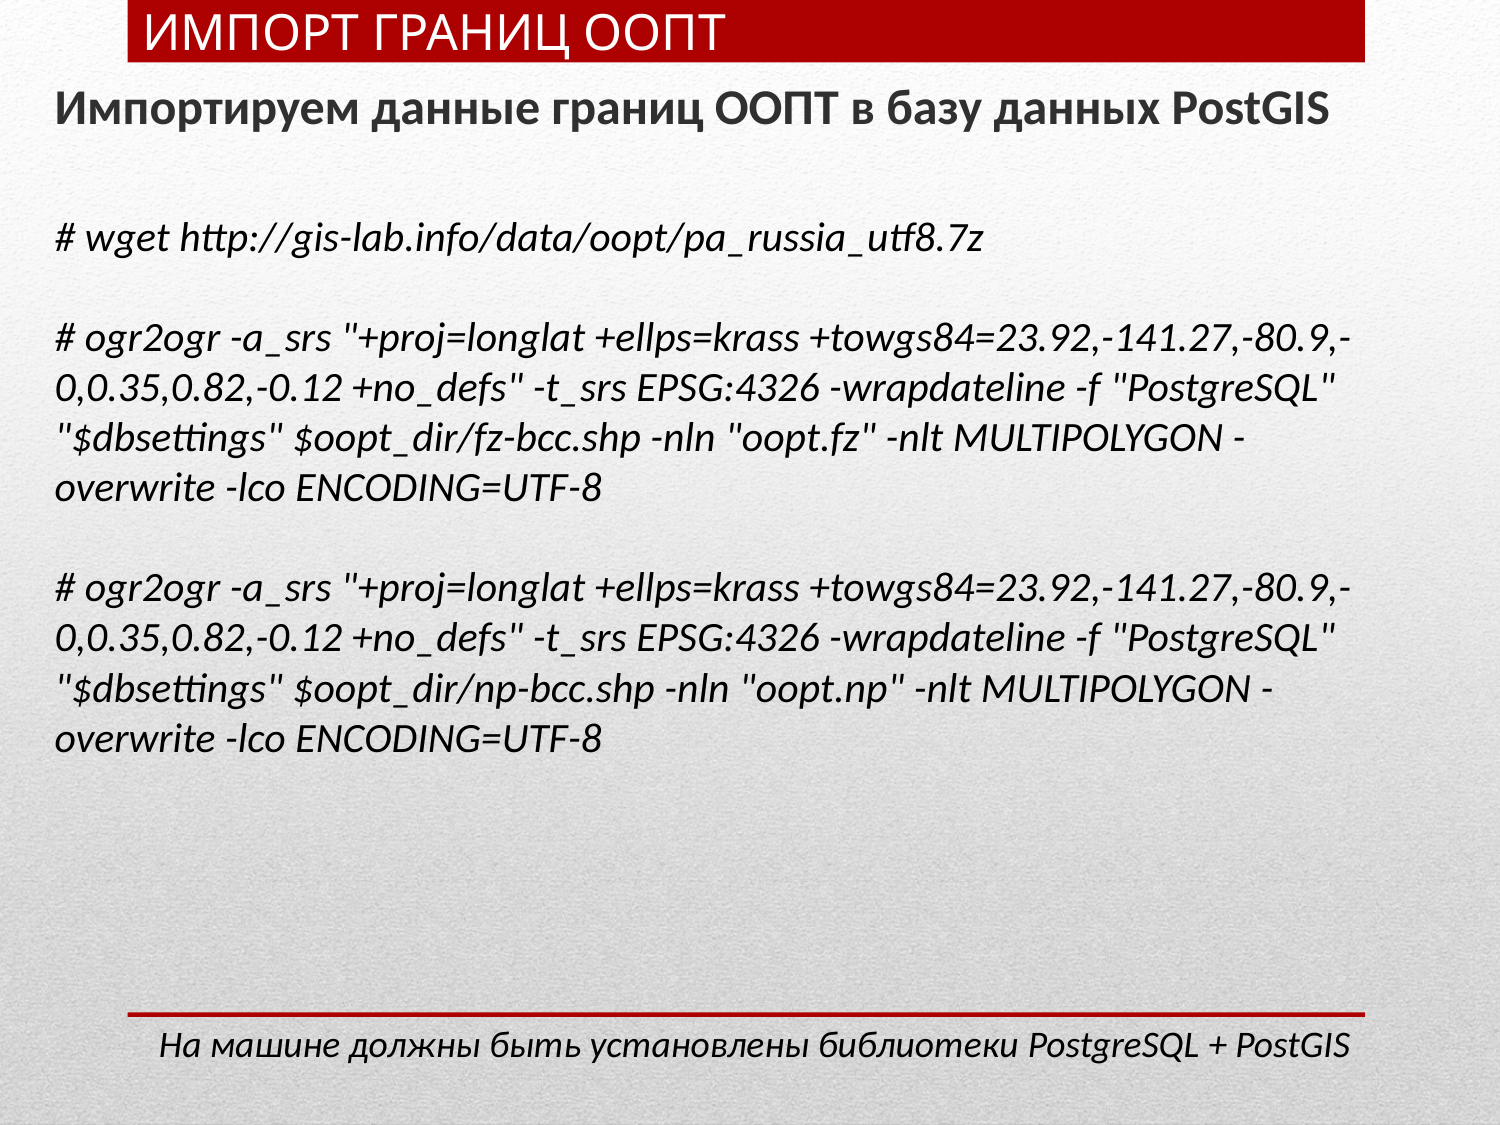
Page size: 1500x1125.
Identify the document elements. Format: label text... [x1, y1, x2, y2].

text_box # wget http://gis-lab.info/data/oopt/pa_russia_utf8.7z # ogr2ogr -a_srs "+proj=longlat +ellps=krass +towgs84=23.92,-141.27,-80.9,-0,0.35,0.82,-0.12 +no_defs" -t_srs EPSG:4326 -wrapdateline -f "PostgreSQL" "$dbsettings" $oopt_dir/fz-bcc.shp -nln "oopt.fz" -nlt MULTIPOLYGON -overwrite -lco ENCODING=UTF-8 # ogr2ogr -a_srs "+proj=longlat +ellps=krass +towgs84=23.92,-141.27,-80.9,-0,0.35,0.82,-0.12 +no_defs" -t_srs EPSG:4326 -wrapdateline -f "PostgreSQL" "$dbsettings" $oopt_dir/np-bcc.shp -nln "oopt.np" -nlt MULTIPOLYGON -overwrite -lco ENCODING=UTF-8 [39, 202, 1413, 868]
text_box На машине должны быть установлены библиотеки PostgreSQL + PostGIS [127, 1012, 1365, 1073]
text_box Импортируем данные границ ООПТ в базу данных PostGIS [39, 67, 1413, 142]
title ИМПОРТ ГРАНИЦ ООПТ [127, 0, 1240, 67]
